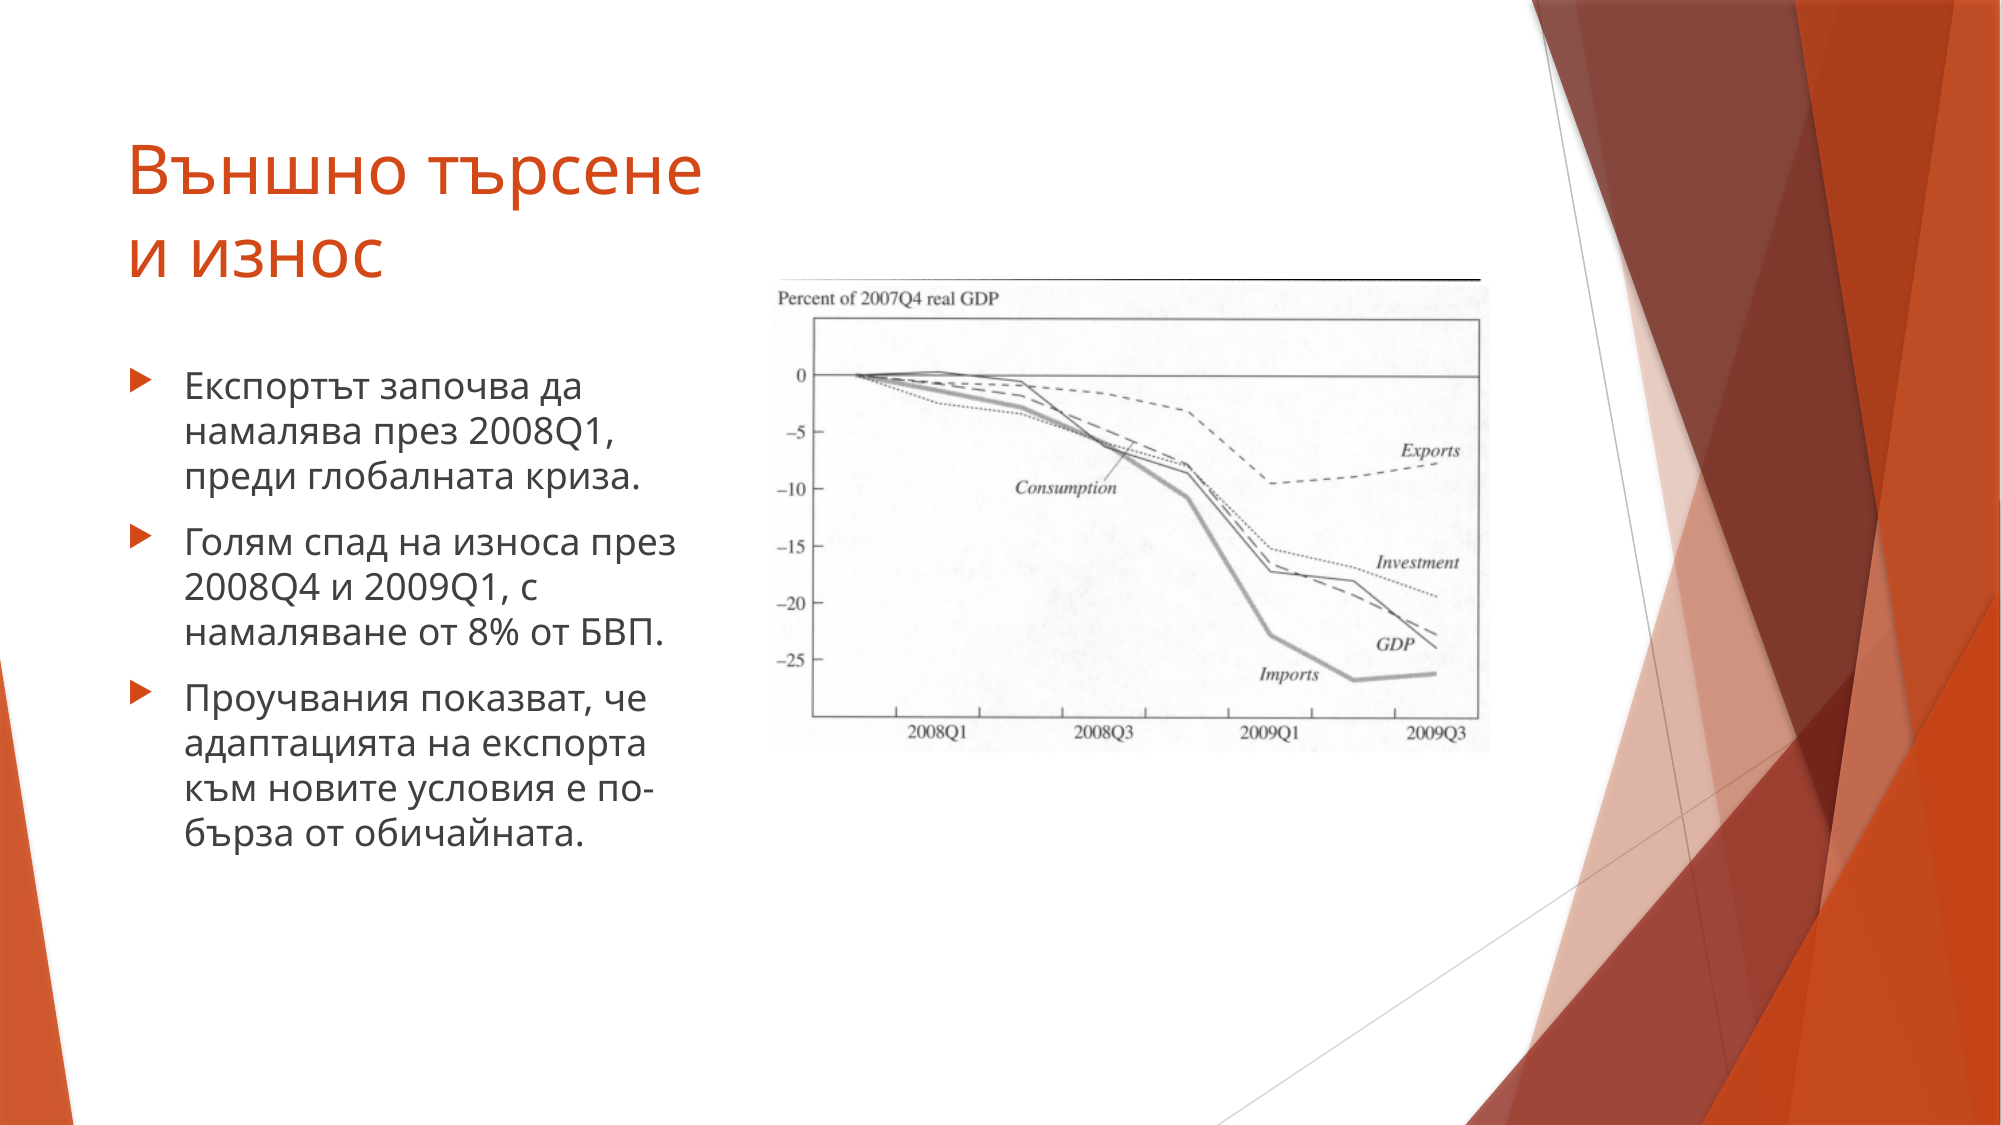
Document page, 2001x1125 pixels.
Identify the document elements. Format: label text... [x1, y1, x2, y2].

picture [762, 278, 1519, 764]
list Експортът започва да намалява през 2008Q1, преди глобалната криза. Голям спад на износа през 2008Q4 и 2009Q1, с намаляване от 8% от БВП. Проучвания показват, че адаптацията на експорта към новите условия е по-бърза от обичайната. [112, 354, 723, 939]
title Външно търсене и износ [111, 99, 723, 317]
